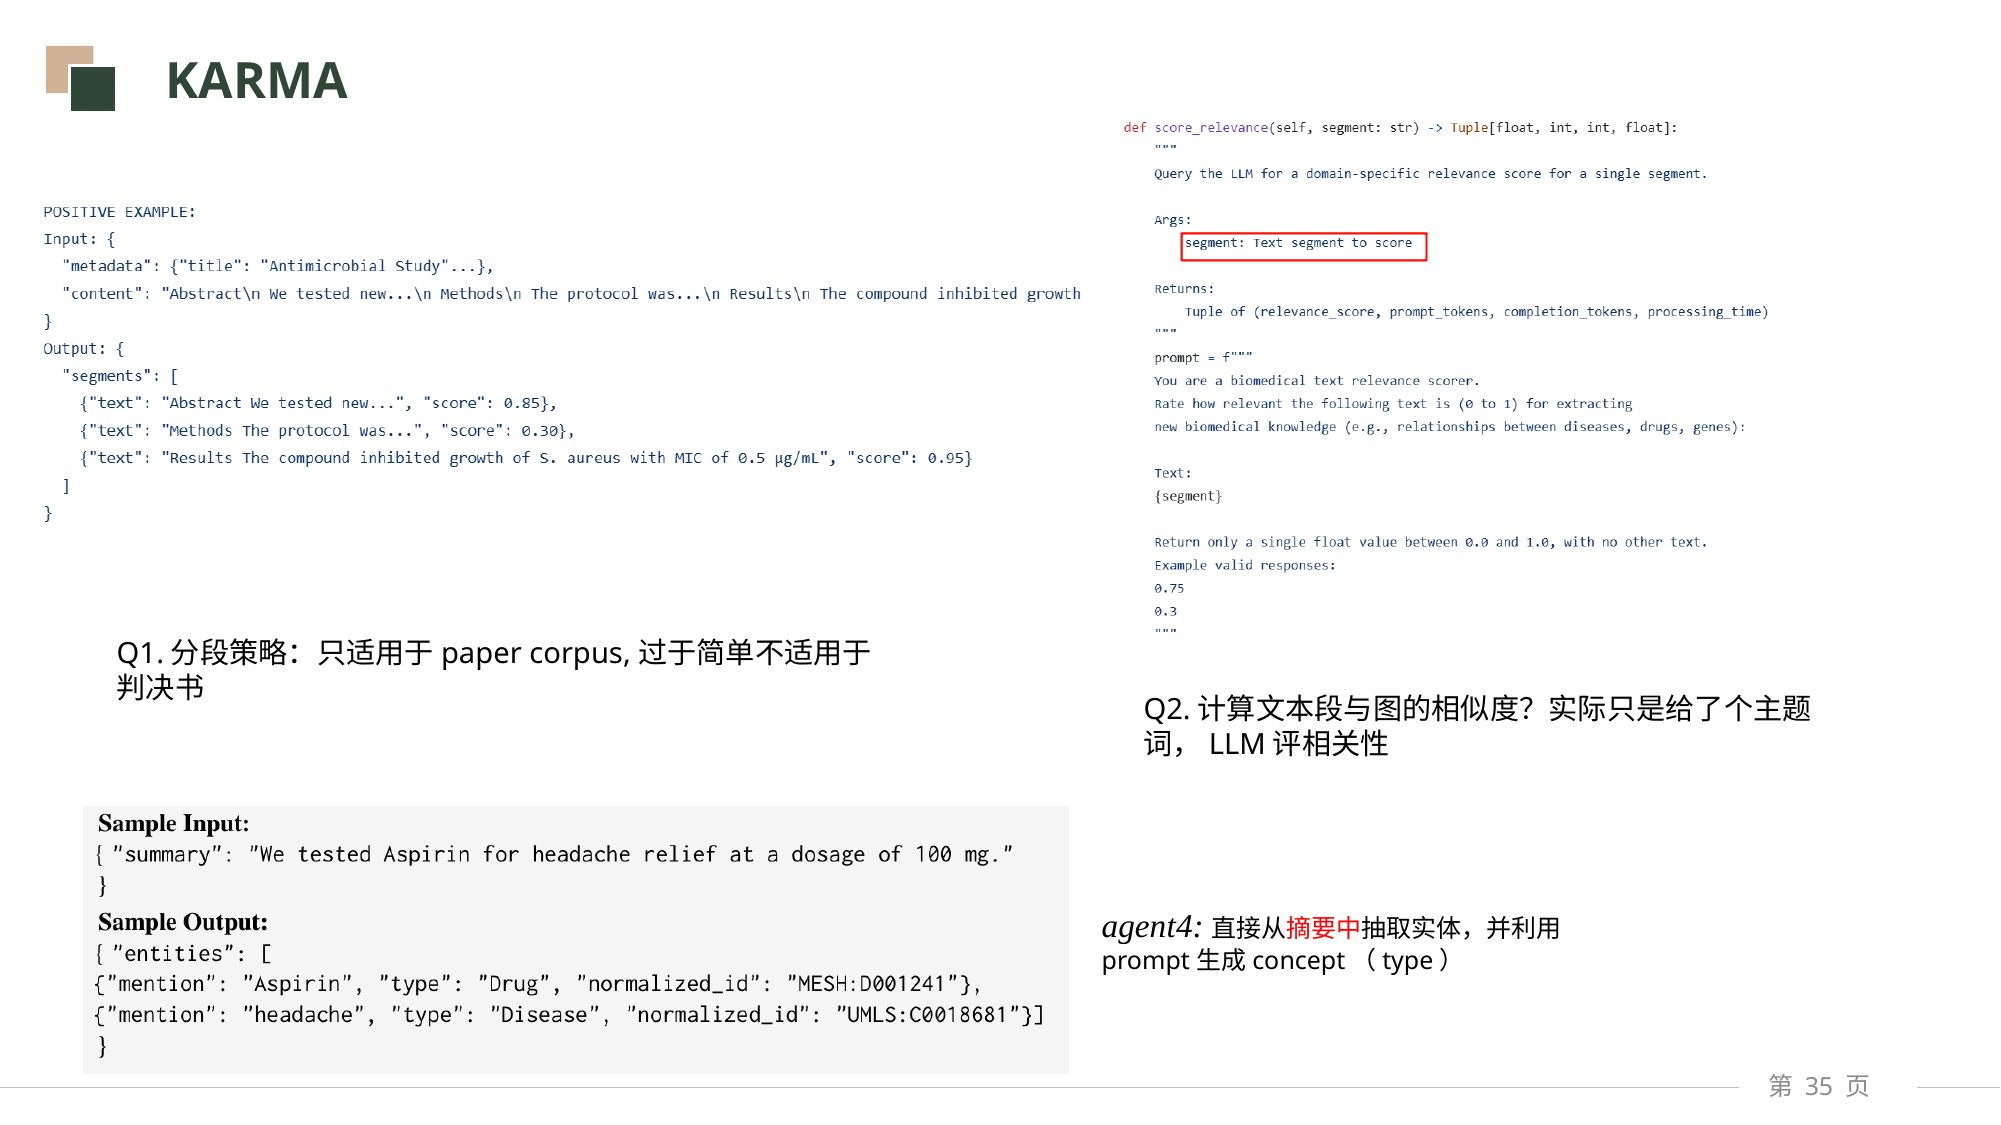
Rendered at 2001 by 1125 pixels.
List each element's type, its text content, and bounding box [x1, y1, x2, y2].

picture [34, 197, 1087, 543]
text_box Q1.分段策略：只适用于paper corpus,过于简单不适用于判决书 [101, 626, 898, 712]
picture [1117, 117, 1900, 649]
list KARMA [150, 47, 1212, 132]
slide_number 第 页 [1739, 1057, 1900, 1118]
text_box agent4:直接从摘要中抽取实体，并利用prompt生成concept（type） [1086, 896, 1621, 982]
picture [83, 806, 1069, 1074]
text_box Q2.计算文本段与图的相似度？实际只是给了个主题词，LLM评相关性 [1128, 682, 1925, 768]
